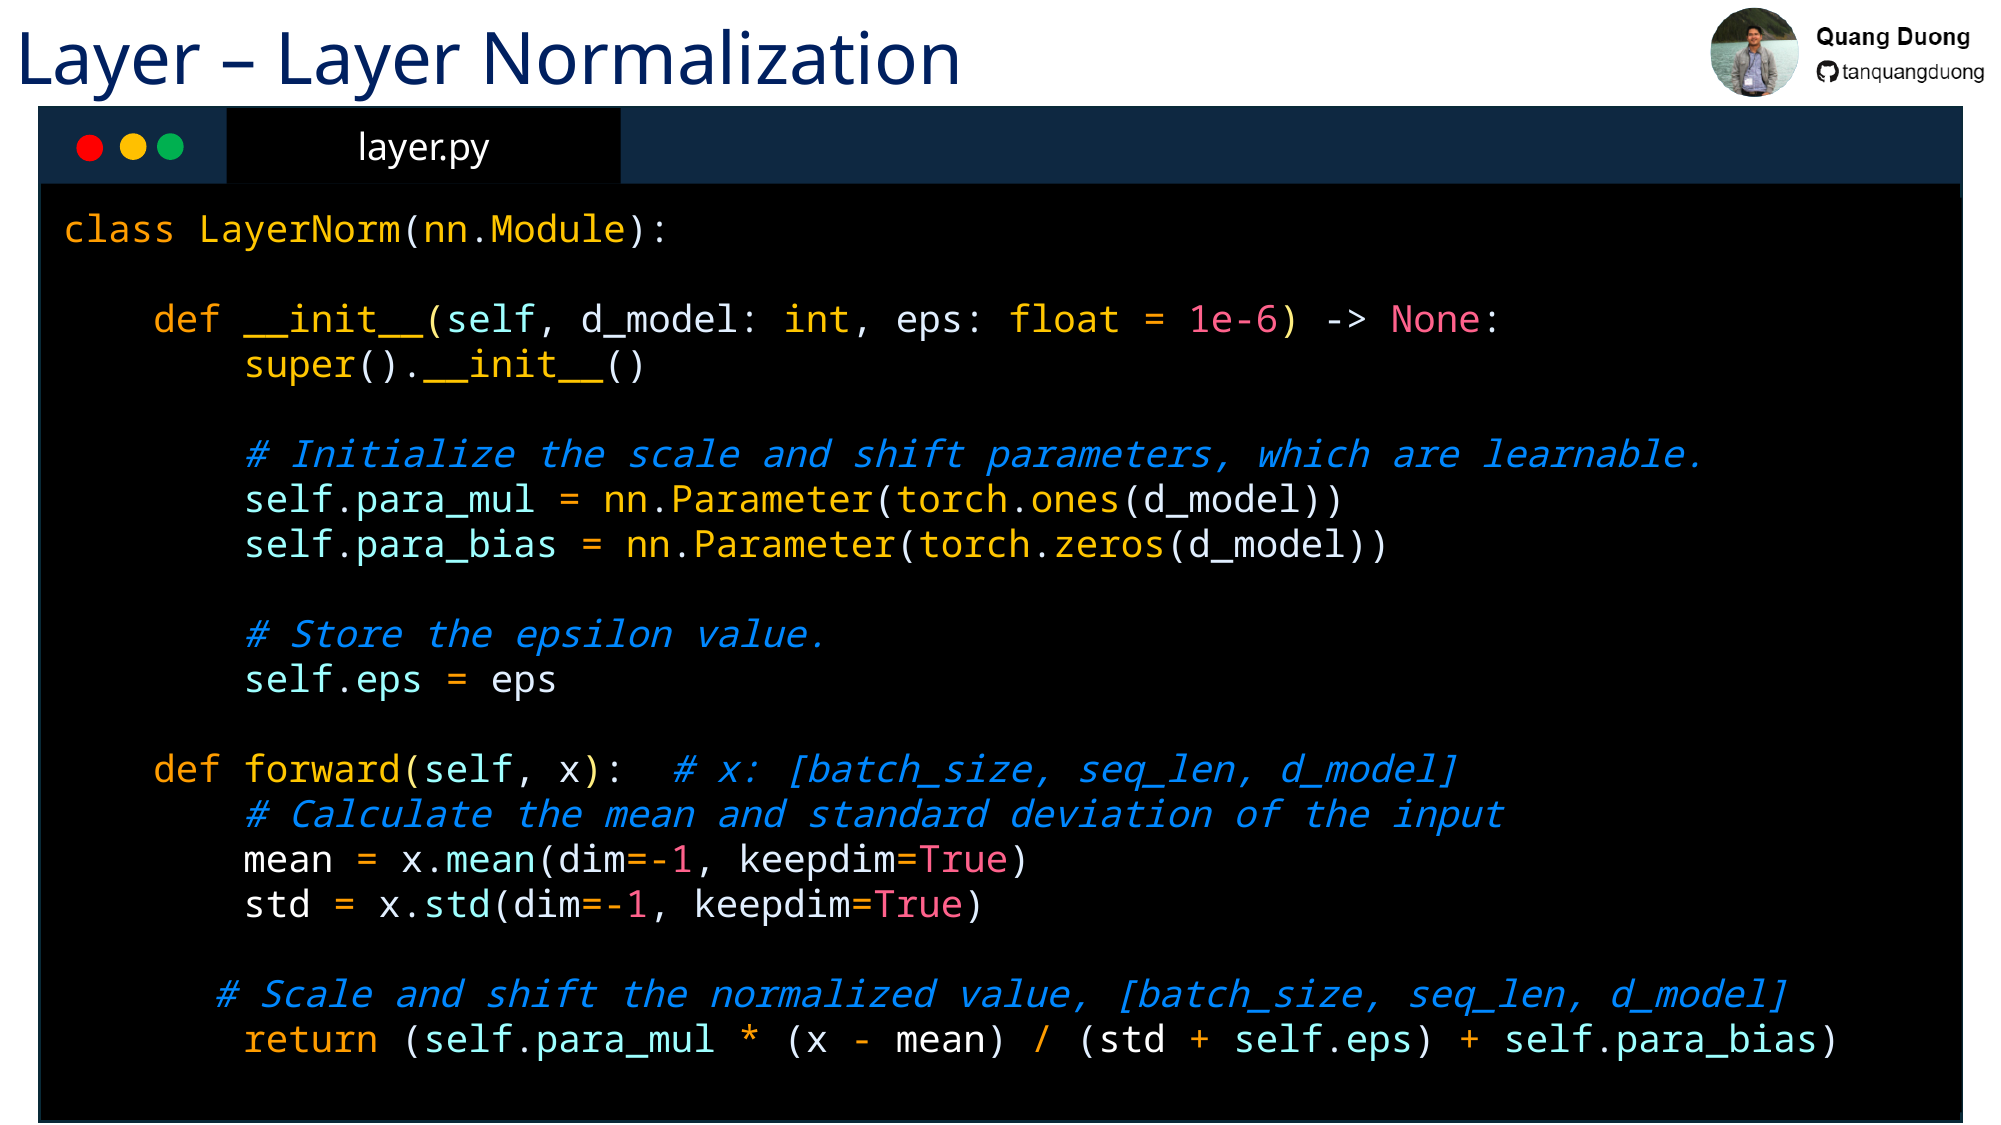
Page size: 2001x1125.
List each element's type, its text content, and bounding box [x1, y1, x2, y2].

text_box [37, 106, 225, 185]
text_box class LayerNorm(nn.Module): def __init__(self, d_model: int, eps: float = 1e-6) -> None: super().__init__() # Initialize the scale and shift parameters, which are learnable. self.para_mul = nn.Parameter(torch.ones(d_model)) self.para_bias = nn.Parameter(torch.zeros(d_model)) # Store the epsilon value. self.eps = eps def forward(self, x): # x: [batch_size, seq_len, d_model] # Calculate the mean and standard deviation of the input mean = x.mean(dim=-1, keepdim=True) std = x.std(dim=-1, keepdim=True) # Scale and shift the normalized value, [batch_size, seq_len, d_model] return (self.para_mul * (x - mean) / (std + self.eps) + self.para_bias) [48, 197, 1962, 1113]
text_box [38, 185, 1963, 1123]
text_box layer.py [225, 106, 622, 185]
text_box Layer – Layer Normalization [0, 13, 1361, 108]
picture [1704, 6, 1986, 101]
text_box [622, 106, 1963, 185]
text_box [75, 132, 185, 162]
